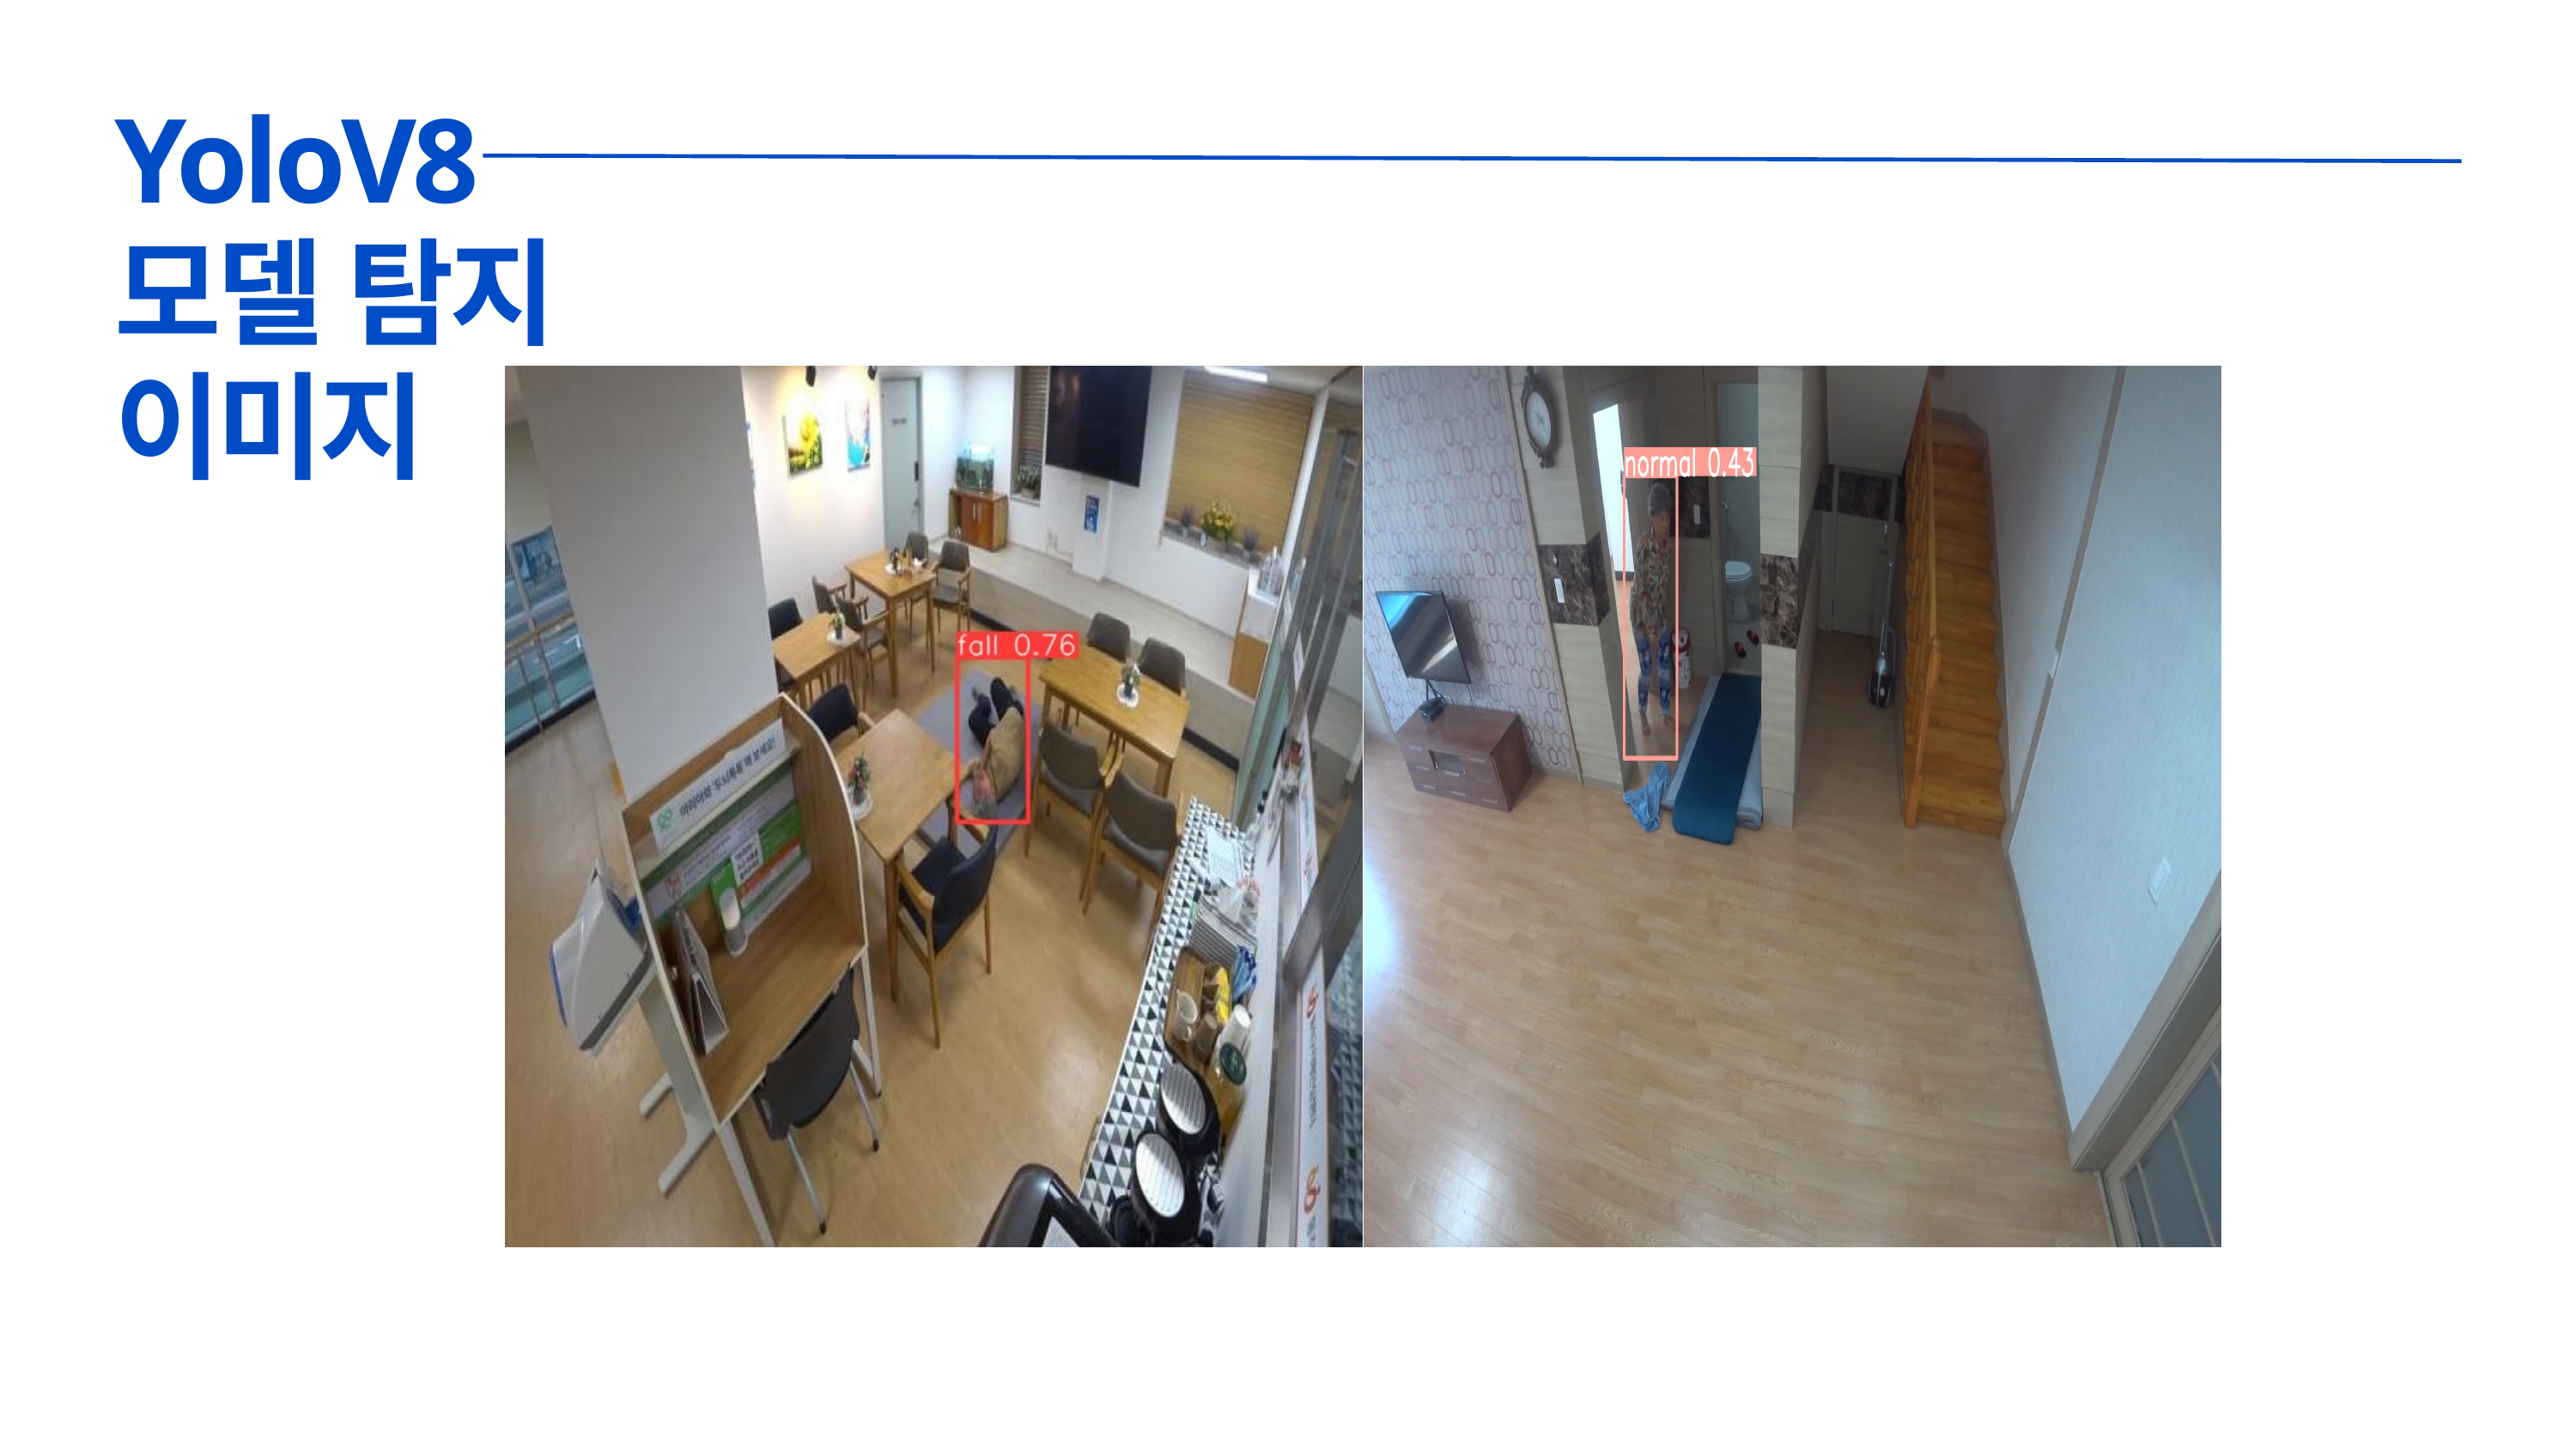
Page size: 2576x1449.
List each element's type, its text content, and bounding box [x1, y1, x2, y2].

text_box YoloV8 모델 탐지 이미지 [114, 92, 1508, 494]
table_header [1364, 366, 2221, 1247]
table_header [505, 494, 1363, 1247]
